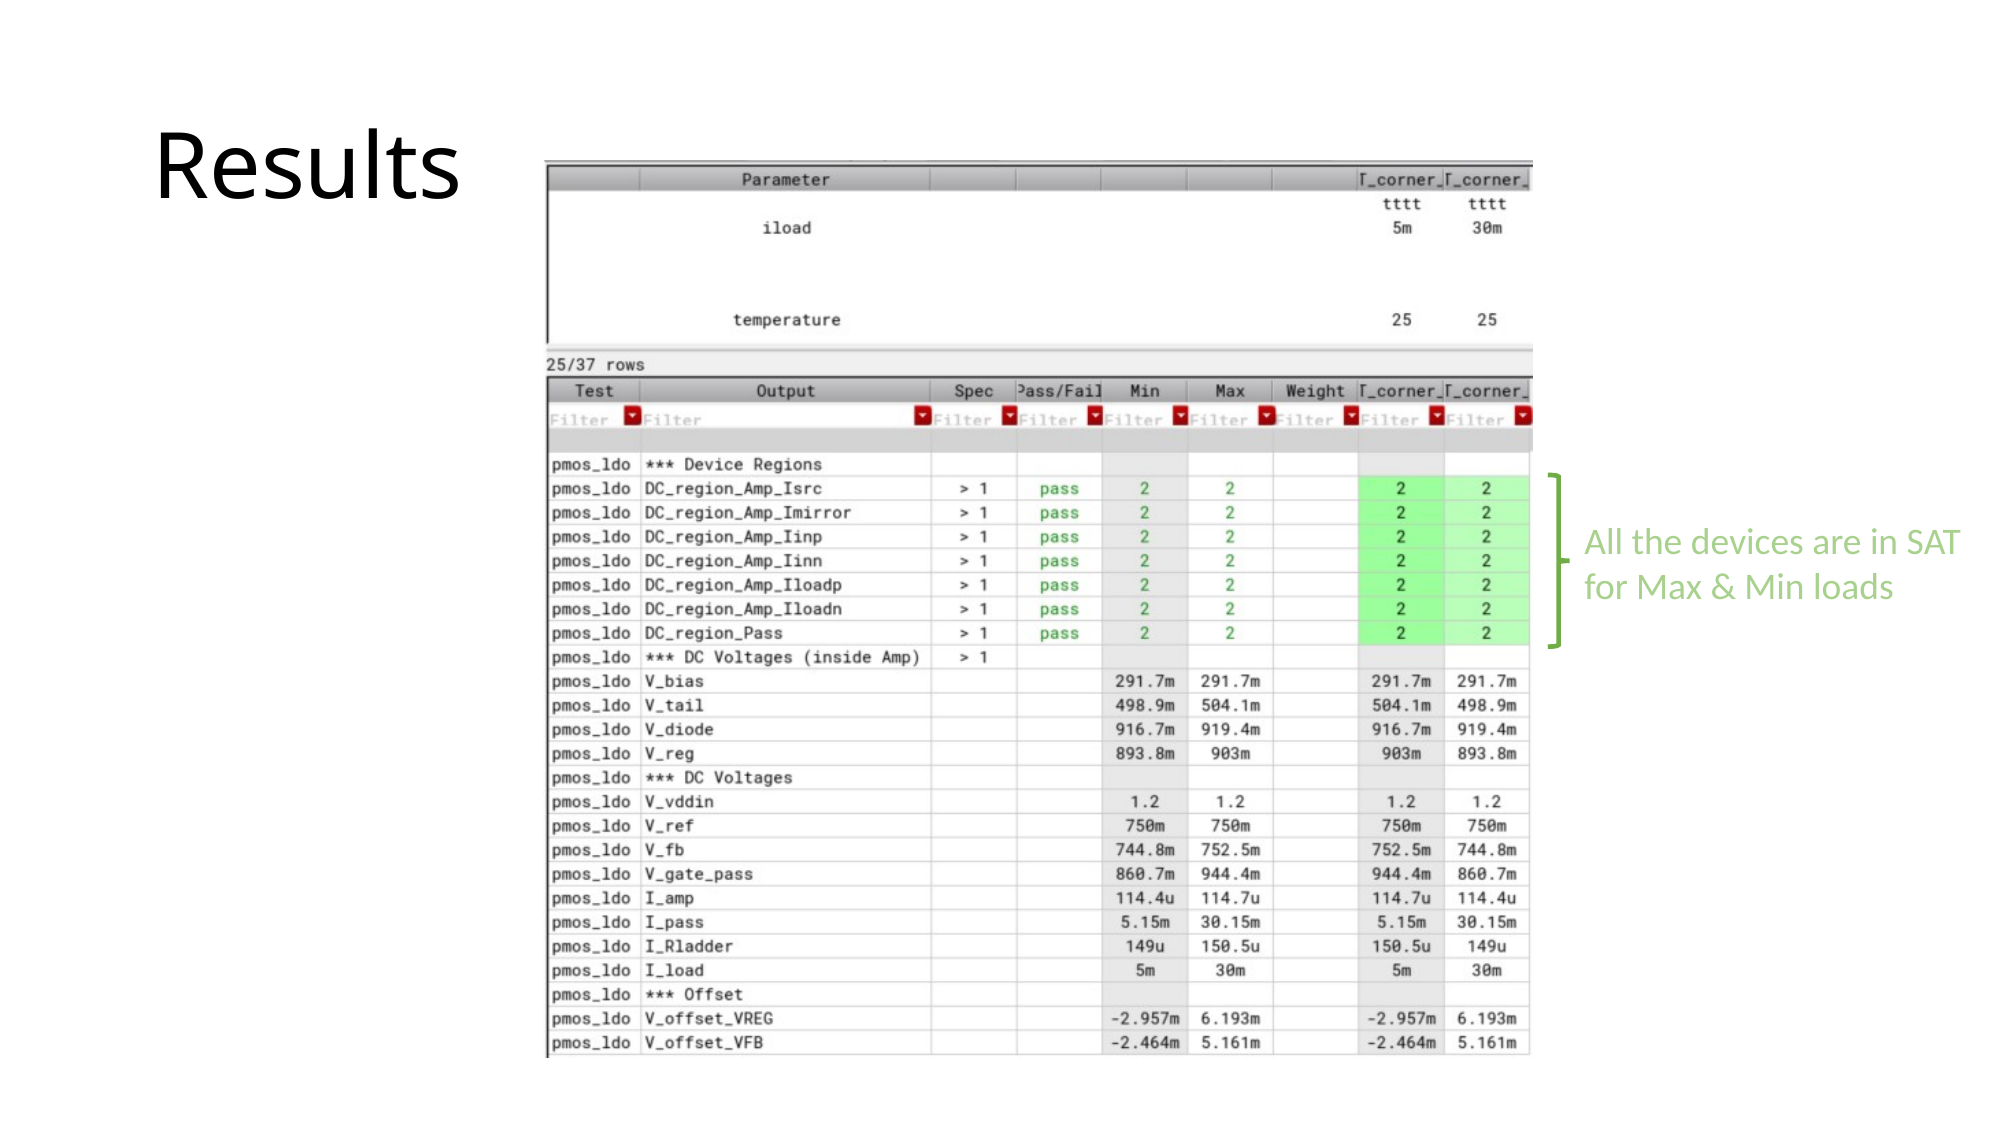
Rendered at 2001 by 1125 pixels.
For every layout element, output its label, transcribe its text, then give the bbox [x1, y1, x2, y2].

title Results [137, 59, 1863, 278]
text_box [1547, 474, 1569, 648]
picture [543, 160, 1533, 1058]
text_box All the devices are in SAT for Max & Min loads [1569, 509, 1978, 615]
